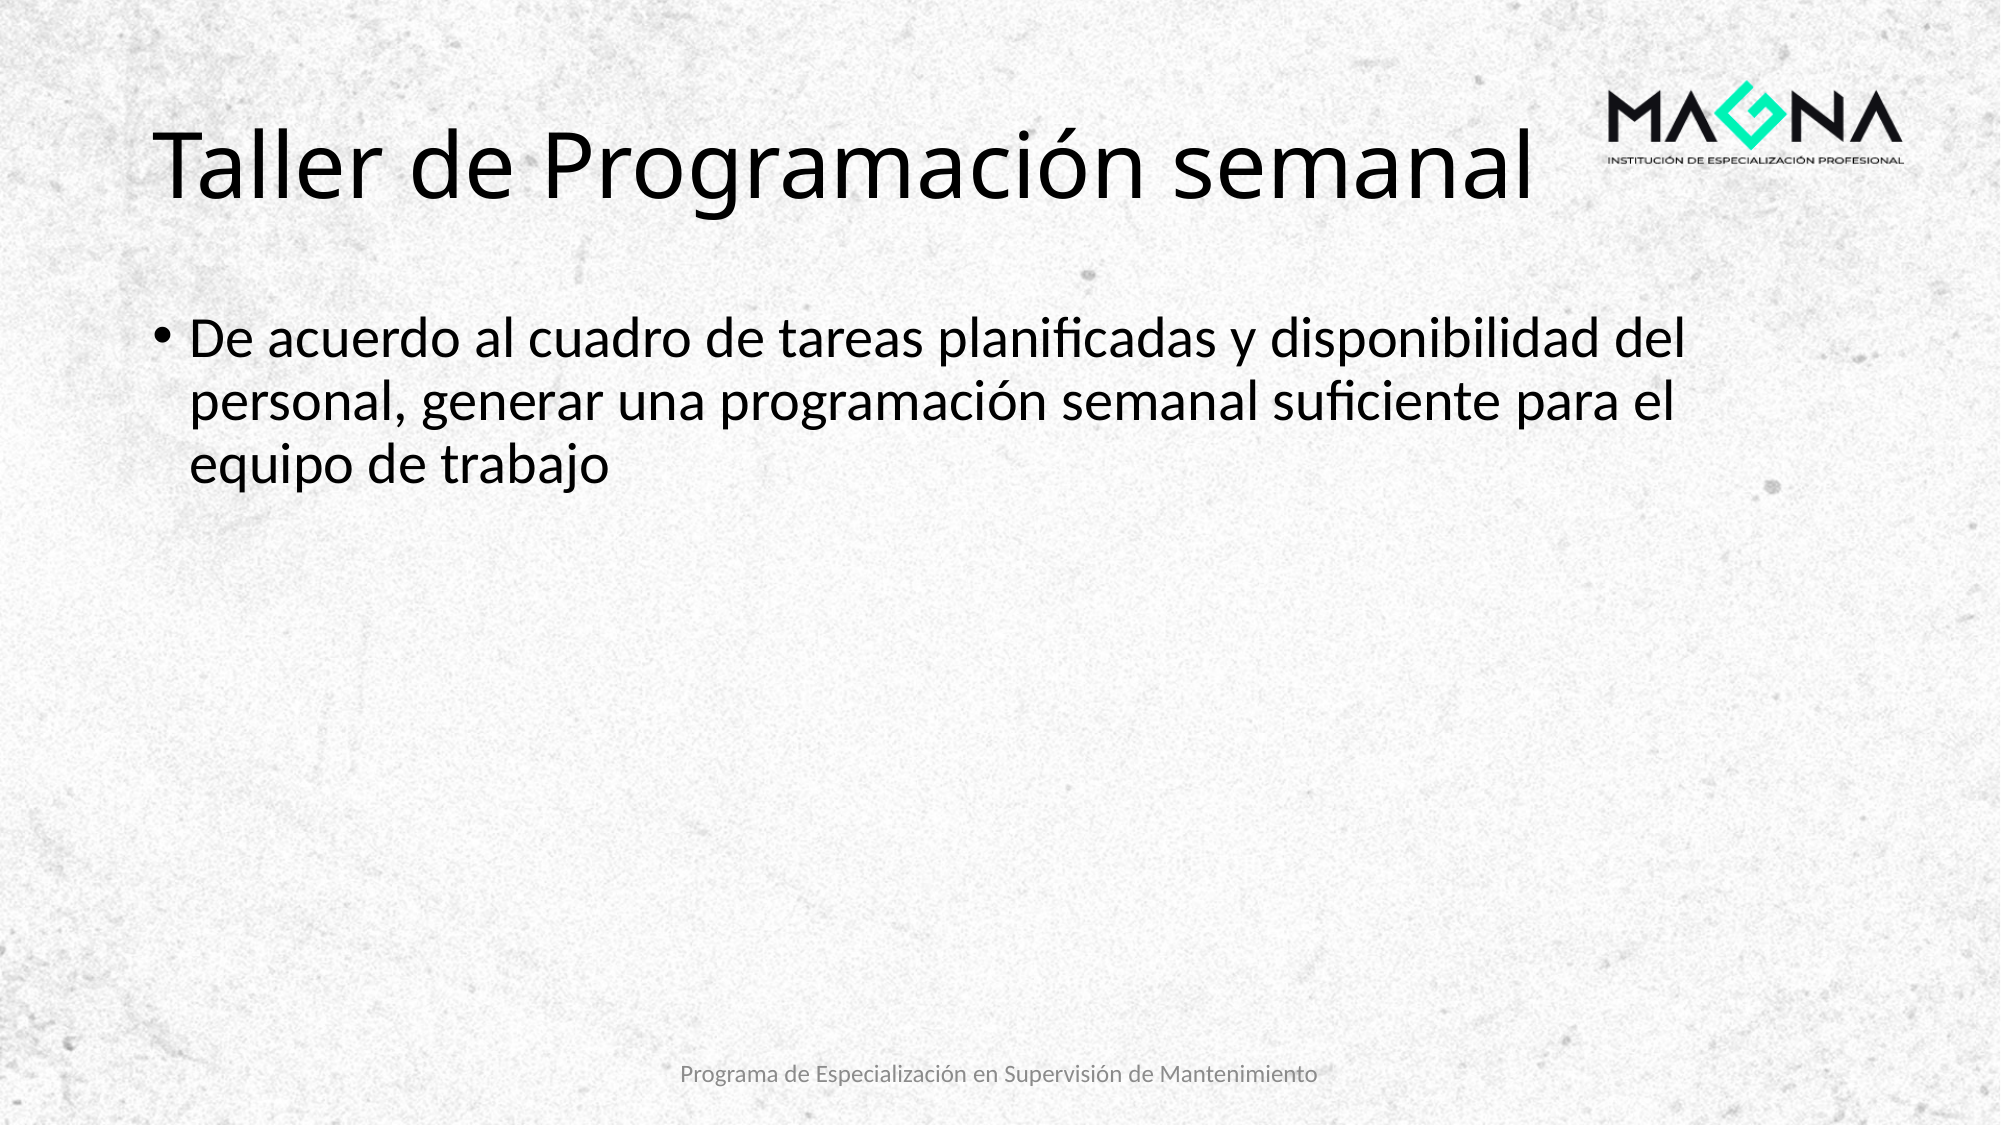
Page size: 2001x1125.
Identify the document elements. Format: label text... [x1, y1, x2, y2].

picture [0, 0, 2001, 1125]
list De acuerdo al cuadro de tareas planificadas y disponibilidad del personal, generar una programación semanal suficiente para el equipo de trabajo [137, 299, 1863, 1014]
title Taller de Programación semanal [137, 59, 1863, 278]
